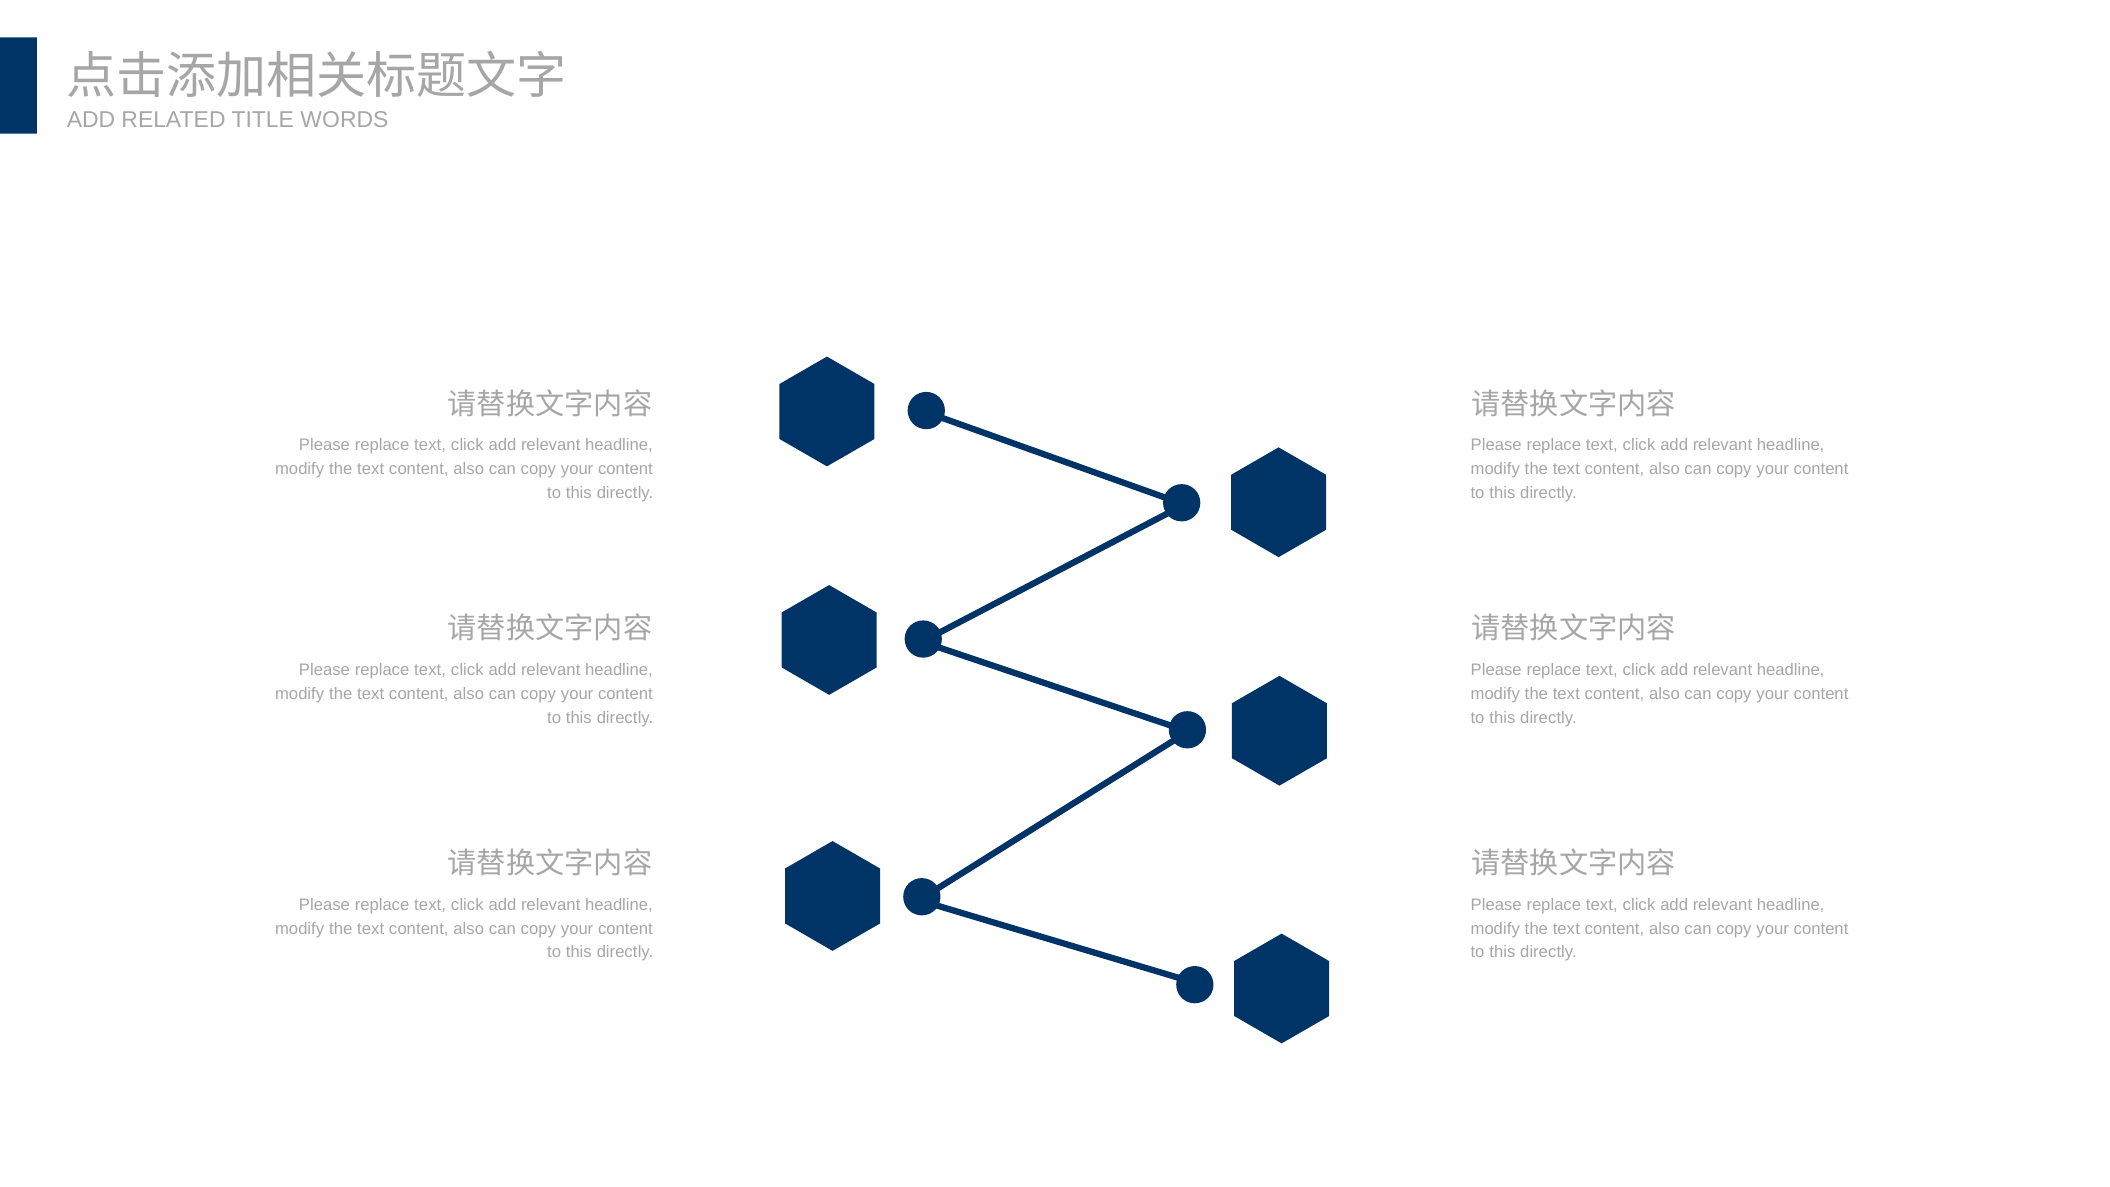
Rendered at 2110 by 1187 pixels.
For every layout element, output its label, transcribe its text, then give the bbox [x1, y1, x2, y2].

text_box [1176, 966, 1214, 1004]
text_box 请替换文字内容 [432, 830, 668, 887]
text_box [779, 356, 875, 467]
text_box 请替换文字内容 [1456, 830, 1692, 887]
text_box [1231, 675, 1327, 786]
text_box [907, 391, 945, 430]
text_box Please replace text, click add relevant headline, modify the text content, also can copy your content to this directly. [1455, 422, 1880, 510]
text_box [1163, 484, 1201, 522]
text_box [1231, 447, 1327, 558]
text_box Please replace text, click add relevant headline, modify the text content, also can copy your content to this directly. [1455, 882, 1880, 969]
text_box 点击添加相关标题文字 [66, 43, 567, 104]
text_box 请替换文字内容 [432, 595, 668, 652]
text_box [781, 585, 877, 695]
text_box 请替换文字内容 [1456, 370, 1692, 428]
text_box Please replace text, click add relevant headline, modify the text content, also can copy your content to this directly. [244, 882, 669, 969]
text_box ADD RELATED TITLE WORDS [66, 104, 389, 132]
text_box 请替换文字内容 [1456, 595, 1692, 652]
text_box [1168, 711, 1207, 749]
text_box [785, 841, 881, 951]
text_box [903, 878, 941, 916]
text_box [904, 620, 942, 658]
text_box [0, 36, 38, 135]
text_box Please replace text, click add relevant headline, modify the text content, also can copy your content to this directly. [244, 422, 669, 510]
text_box Please replace text, click add relevant headline, modify the text content, also can copy your content to this directly. [1455, 647, 1880, 734]
text_box [1234, 933, 1330, 1044]
text_box Please replace text, click add relevant headline, modify the text content, also can copy your content to this directly. [244, 647, 669, 734]
text_box 请替换文字内容 [432, 370, 668, 428]
